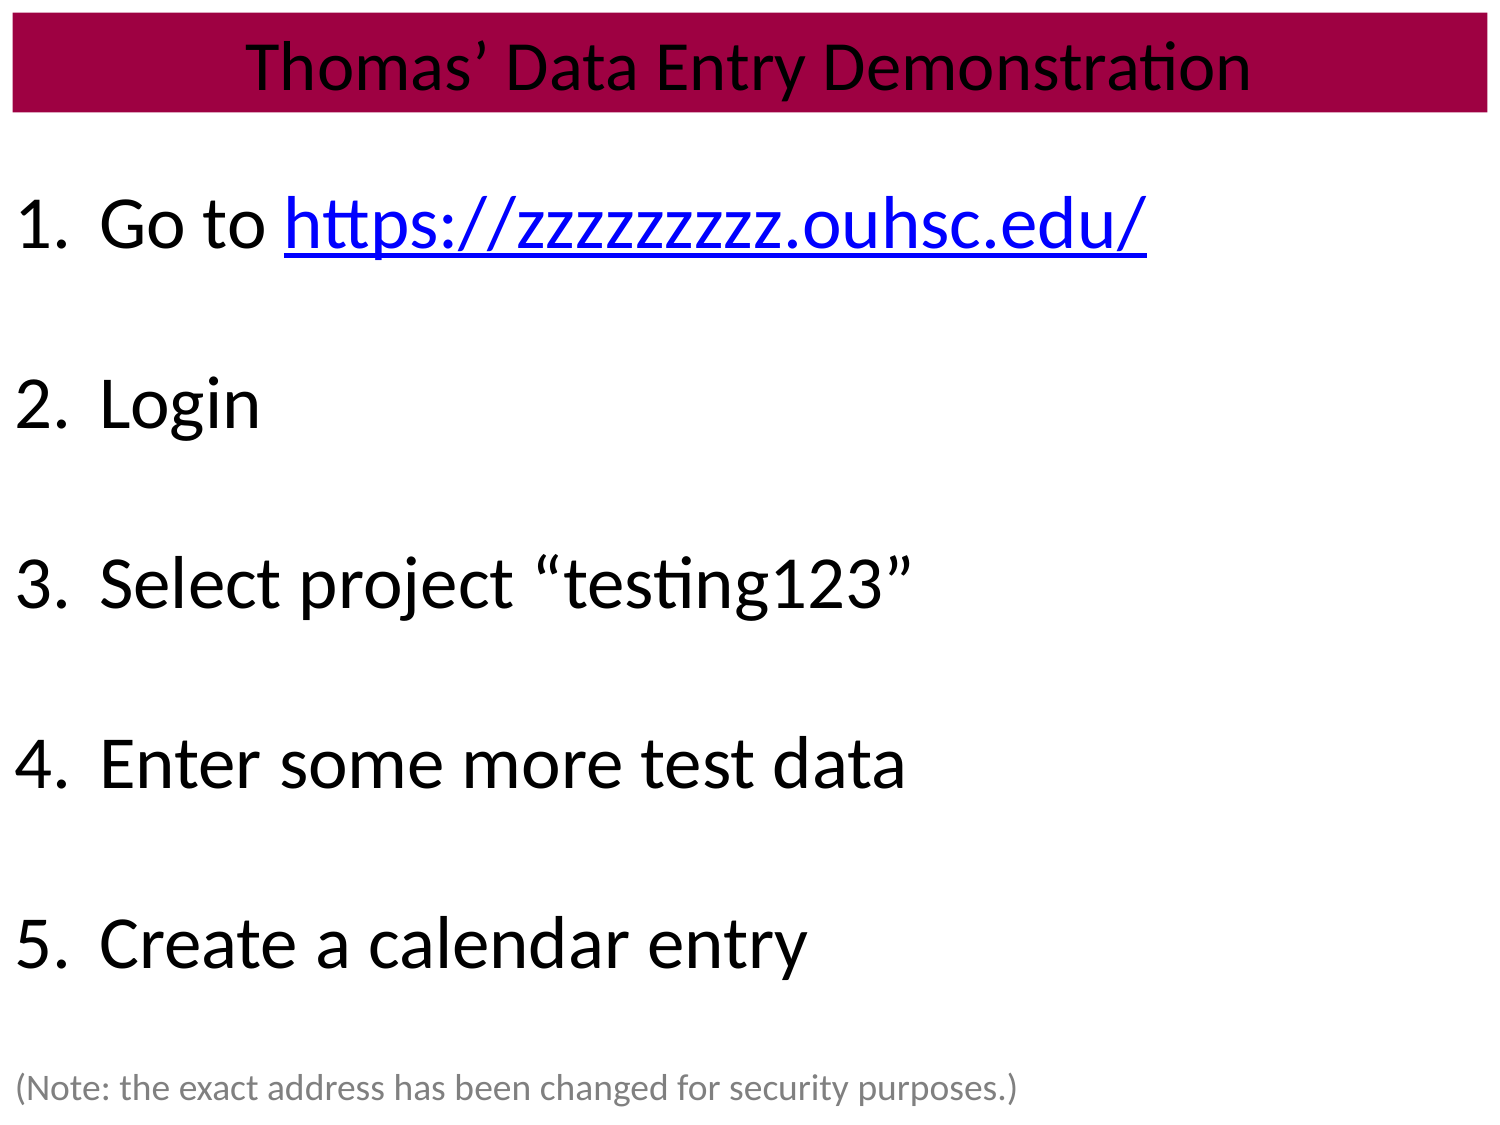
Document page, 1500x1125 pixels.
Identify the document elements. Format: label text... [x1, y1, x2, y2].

text_box Go to https://zzzzzzzzz.ouhsc.edu/ Login Select project “testing123” Enter some more test data Create a calendar entry (Note: the exact address has been changed for security purposes.) [0, 165, 1313, 1116]
title Thomas’ Data Entry Demonstration [12, 12, 1488, 113]
